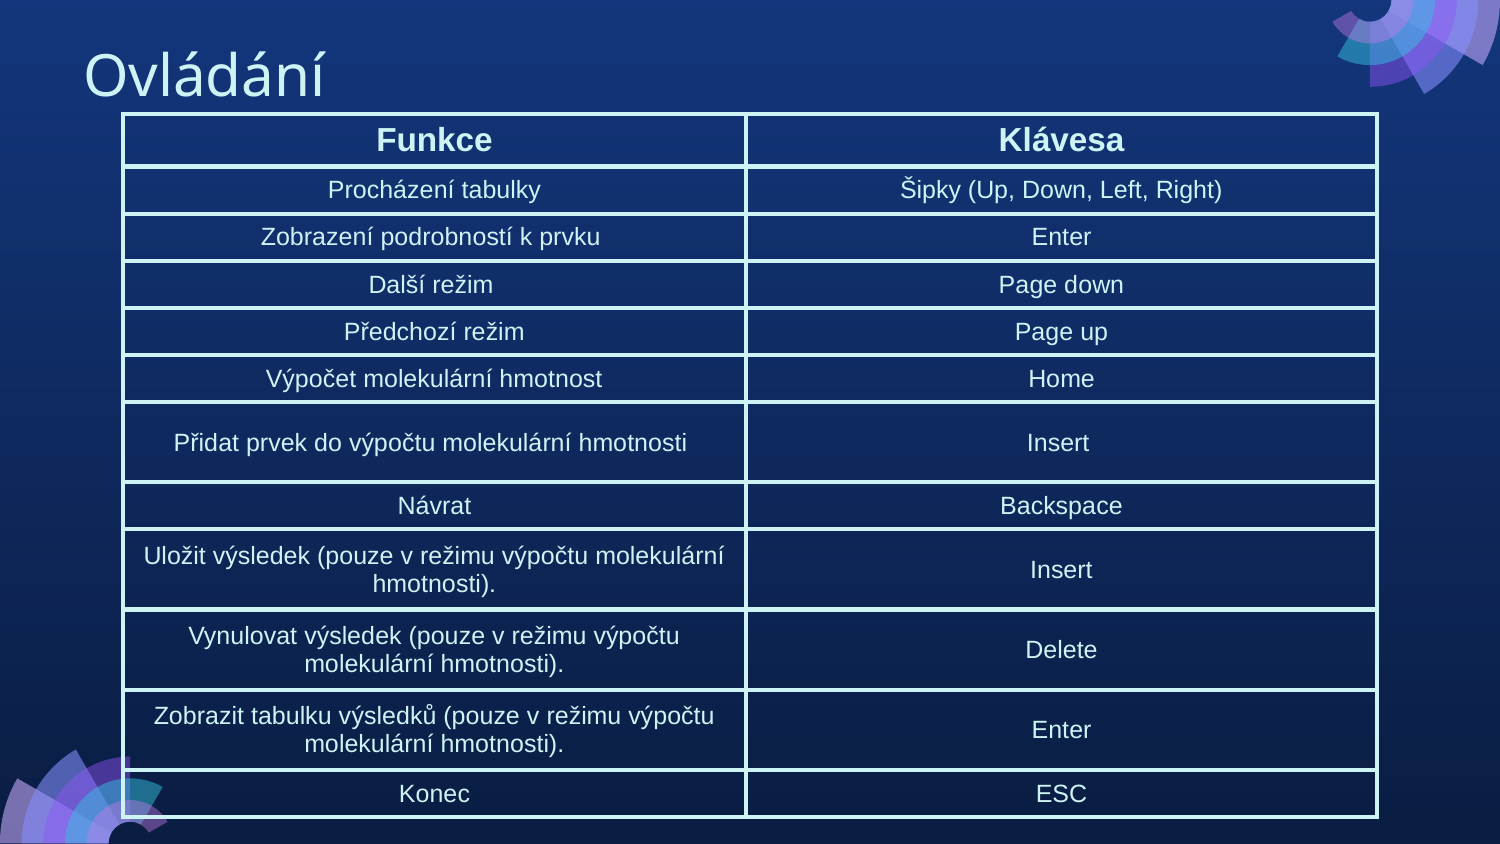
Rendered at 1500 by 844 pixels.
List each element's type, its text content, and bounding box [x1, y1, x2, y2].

table_cell Uložit výsledek (pouze v režimu výpočtu molekulární hmotnosti). [125, 531, 744, 607]
table_cell Výpočet molekulární hmotnost [125, 357, 744, 400]
table_cell Procházení tabulky [125, 169, 744, 212]
title Ovládání [68, 23, 1332, 118]
table_header Funkce [125, 116, 744, 164]
table_cell Šipky (Up, Down, Left, Right) [748, 169, 1375, 212]
table_cell Zobrazit tabulku výsledků (pouze v režimu výpočtu molekulární hmotnosti). [125, 692, 744, 768]
table_cell Backspace [748, 484, 1375, 527]
table_cell Další režim [125, 263, 744, 306]
table_cell Návrat [125, 484, 744, 527]
table_cell Vynulovat výsledek (pouze v režimu výpočtu molekulární hmotnosti). [125, 612, 744, 688]
table_cell Page down [748, 263, 1375, 306]
table_cell Zobrazení podrobností k prvku [125, 216, 744, 259]
table_cell Enter [748, 692, 1375, 768]
table_cell Přidat prvek do výpočtu molekulární hmotnosti [125, 404, 744, 480]
table_cell ESC [748, 772, 1375, 815]
table_cell Enter [748, 216, 1375, 259]
table_cell Insert [748, 404, 1375, 480]
table_cell Konec [125, 772, 744, 815]
table_cell Home [748, 357, 1375, 400]
table_cell Delete [748, 612, 1375, 688]
table_cell Page up [748, 310, 1375, 353]
table_cell Předchozí režim [125, 310, 744, 353]
table_cell Insert [748, 531, 1375, 607]
table_header Klávesa [748, 116, 1375, 164]
